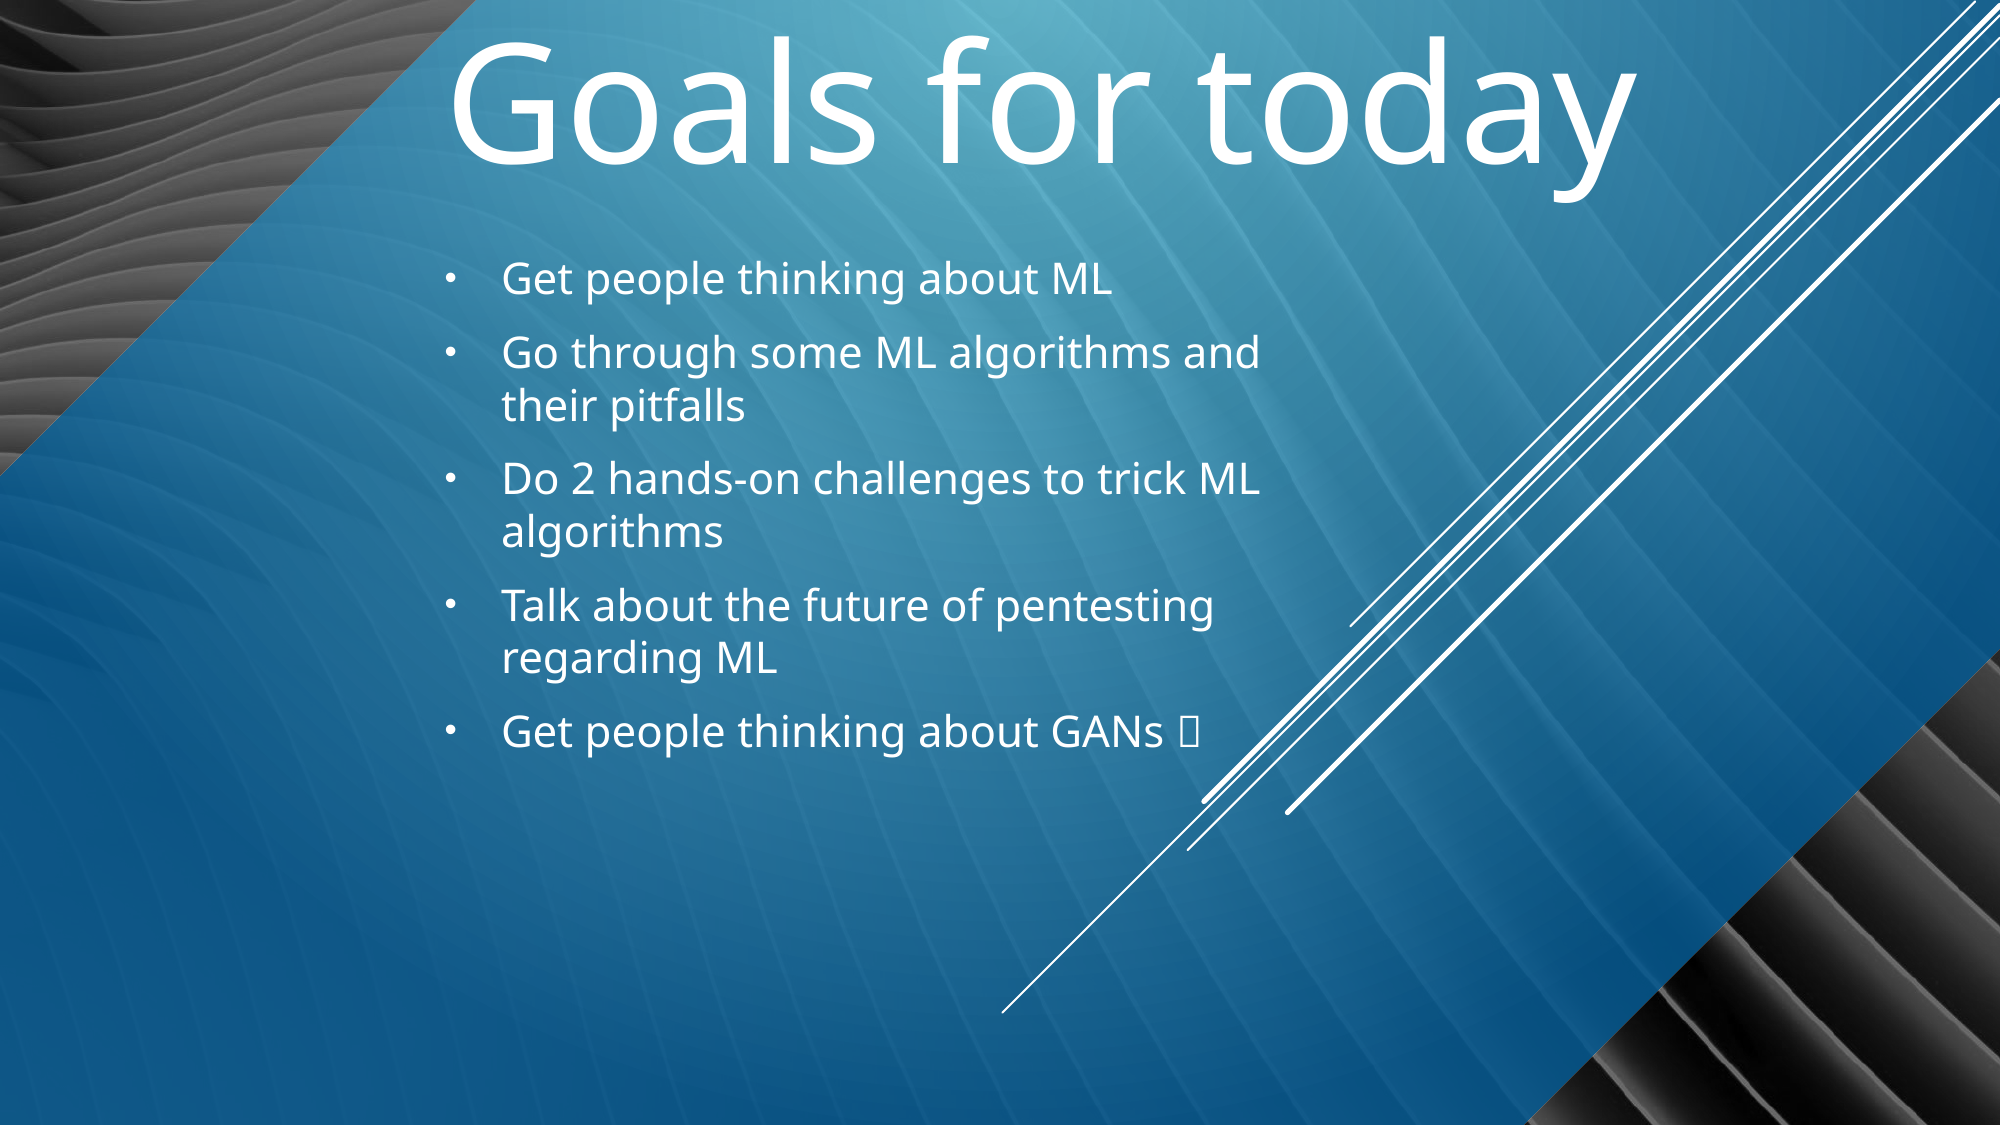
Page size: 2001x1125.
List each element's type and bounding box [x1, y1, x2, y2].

picture [0, 0, 2000, 1125]
text_box [1002, 1, 2000, 1013]
